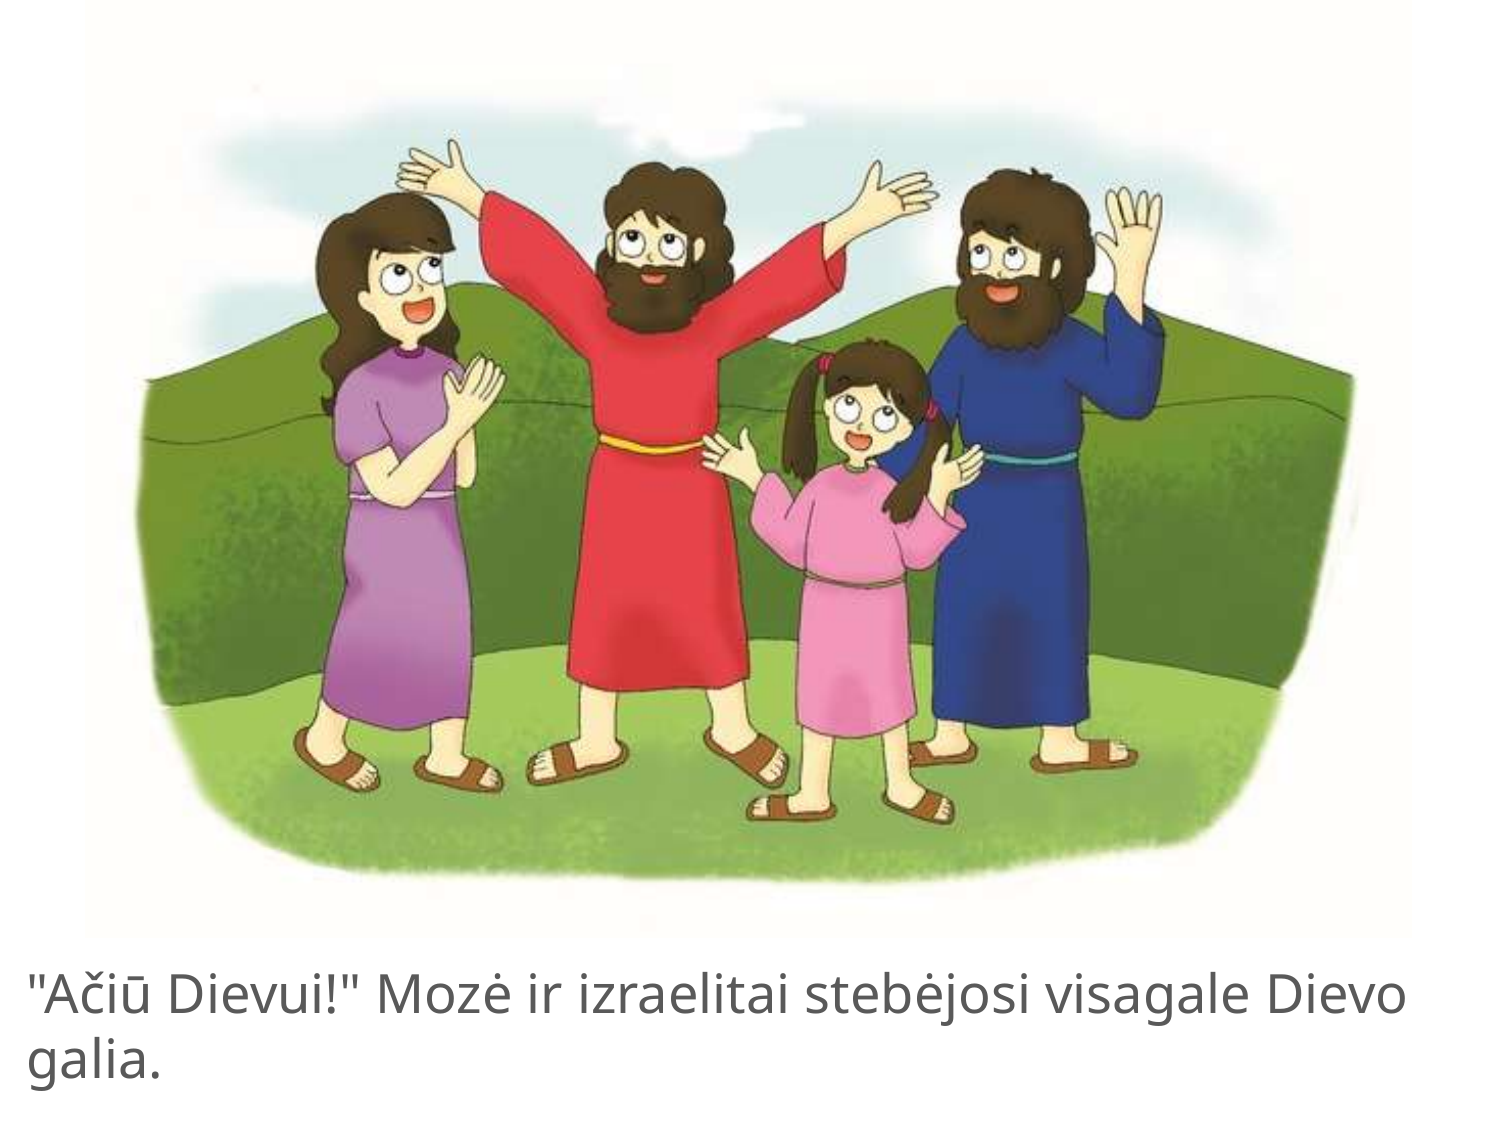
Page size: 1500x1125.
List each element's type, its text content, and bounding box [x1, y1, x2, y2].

picture [85, 0, 1412, 938]
text_box "Ačiū Dievui!" Mozė ir izraelitai stebėjosi visagale Dievo galia. [11, 952, 1498, 1097]
